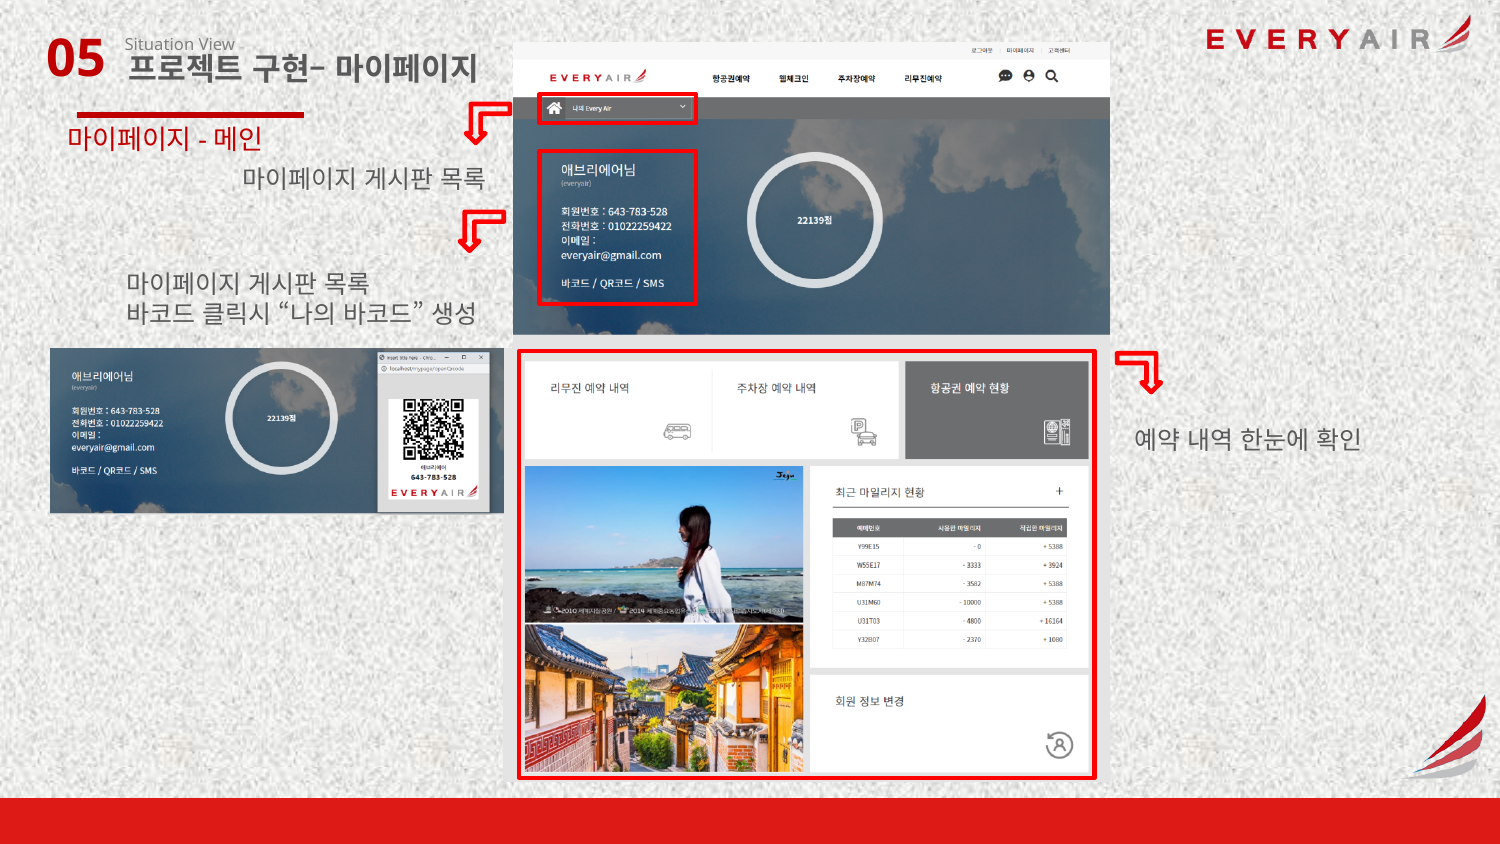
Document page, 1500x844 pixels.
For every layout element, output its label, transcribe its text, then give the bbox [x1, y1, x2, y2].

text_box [64, 114, 304, 163]
text_box [464, 104, 508, 146]
text_box 마이페이지 게시판 목록 바코드 클릭시 “나의 바코드” 생성 [112, 261, 508, 337]
text_box 예약 내역 한눈에 확인 [1119, 417, 1403, 462]
text_box 마이페이지 게시판 목록 [228, 156, 508, 201]
text_box [457, 209, 506, 253]
text_box [1115, 351, 1163, 395]
picture [0, 0, 1500, 798]
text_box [100, 26, 509, 96]
text_box [0, 798, 1500, 844]
text_box 05 [17, 16, 136, 95]
